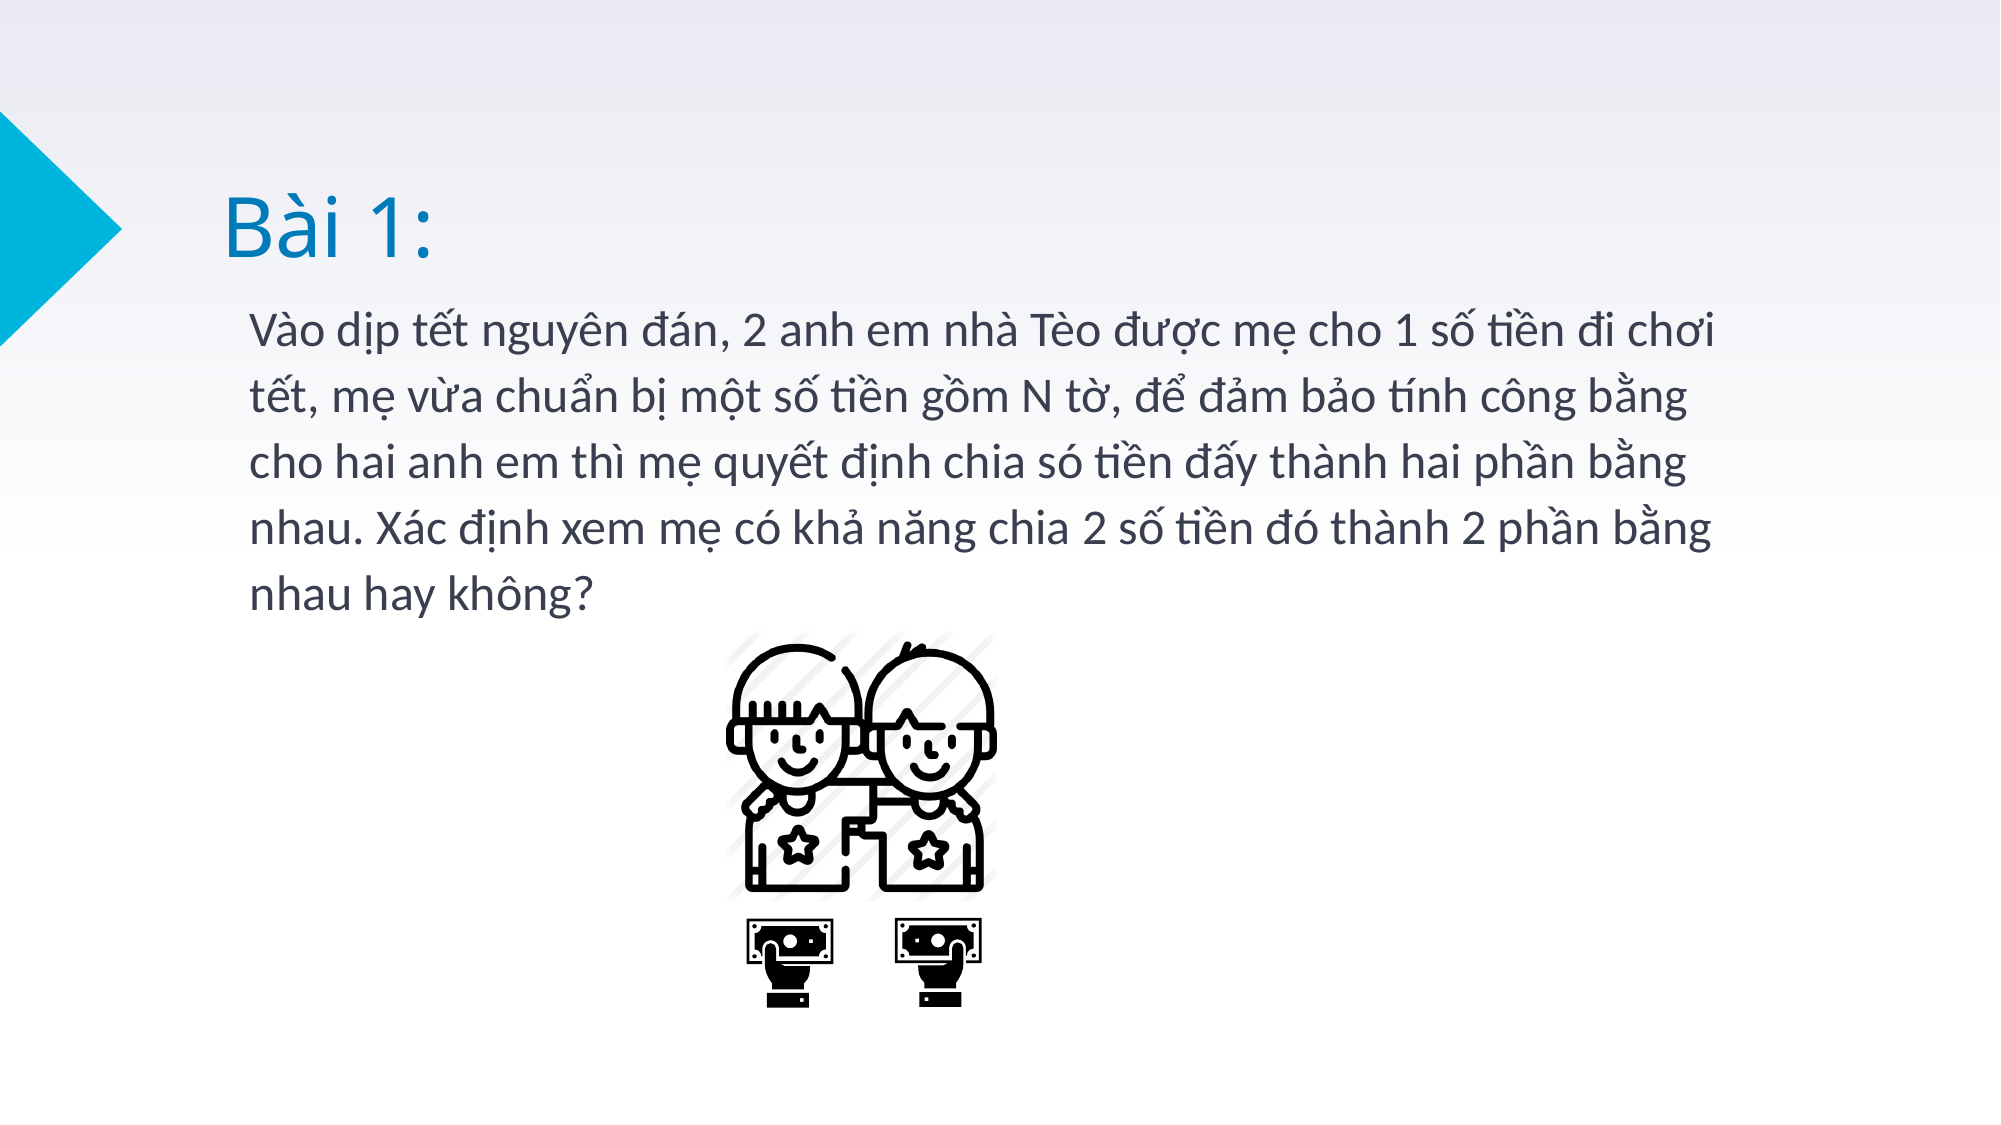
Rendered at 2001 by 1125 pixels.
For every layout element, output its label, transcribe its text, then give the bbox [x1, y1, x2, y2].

picture [726, 631, 997, 902]
title Bài 1: [169, 184, 487, 274]
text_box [746, 918, 834, 1008]
text_box [0, 109, 125, 349]
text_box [894, 917, 982, 1007]
subtitle Vào dịp tết nguyên đán, 2 anh em nhà Tèo được mẹ cho 1 số tiền đi chơi tết, mẹ vừa chuẩn bị một số tiền gồm N tờ, để đảm bảo tính công bằng cho hai anh em thì mẹ quyết định chia só tiền đấy thành hai phần bằng nhau. Xác định xem mẹ có khả năng chia 2 số tiền đó thành 2 phần bằng nhau hay không? [249, 290, 1750, 670]
